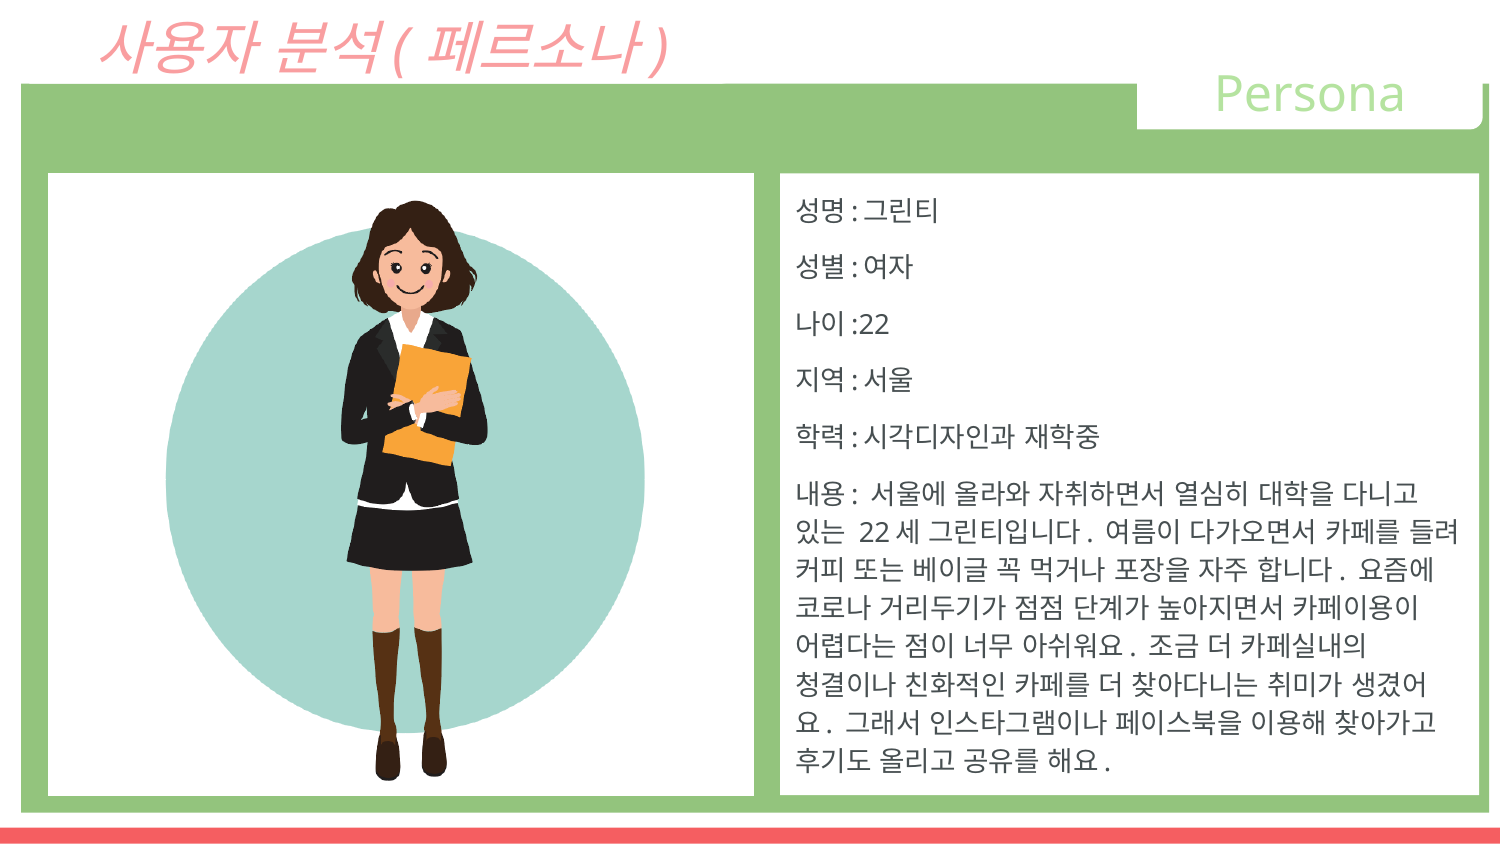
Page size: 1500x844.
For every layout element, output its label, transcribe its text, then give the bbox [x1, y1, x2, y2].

text_box 사용자 분석(페르소나) [29, 8, 735, 84]
text_box [21, 83, 1490, 813]
picture [47, 173, 754, 796]
list 성명:그린티 성별:여자 나이:22 지역:서울 학력:시각디자인과 재학중 내용: 서울에 올라와 자취하면서 열심히 대학을 다니고 있는 22세 그린티입니다. 여름이 다가오면서 카페를 들려 커피 또는 베이글 꼭 먹거나 포장을 자주 합니다. 요즘에 코로나 거리두기가 점점 단계가 높아지면서 카페이용이 어렵다는 점이 너무 아쉬워요. 조금 더 카페실내의 청결이나 친화적인 카페를 더 찾아다니는 취미가 생겼어요. 그래서 인스타그램이나 페이스북을 이용해 찾아가고 후기도 올리고 공유를 해요. [780, 173, 1480, 796]
text_box Persona [1137, 54, 1483, 130]
